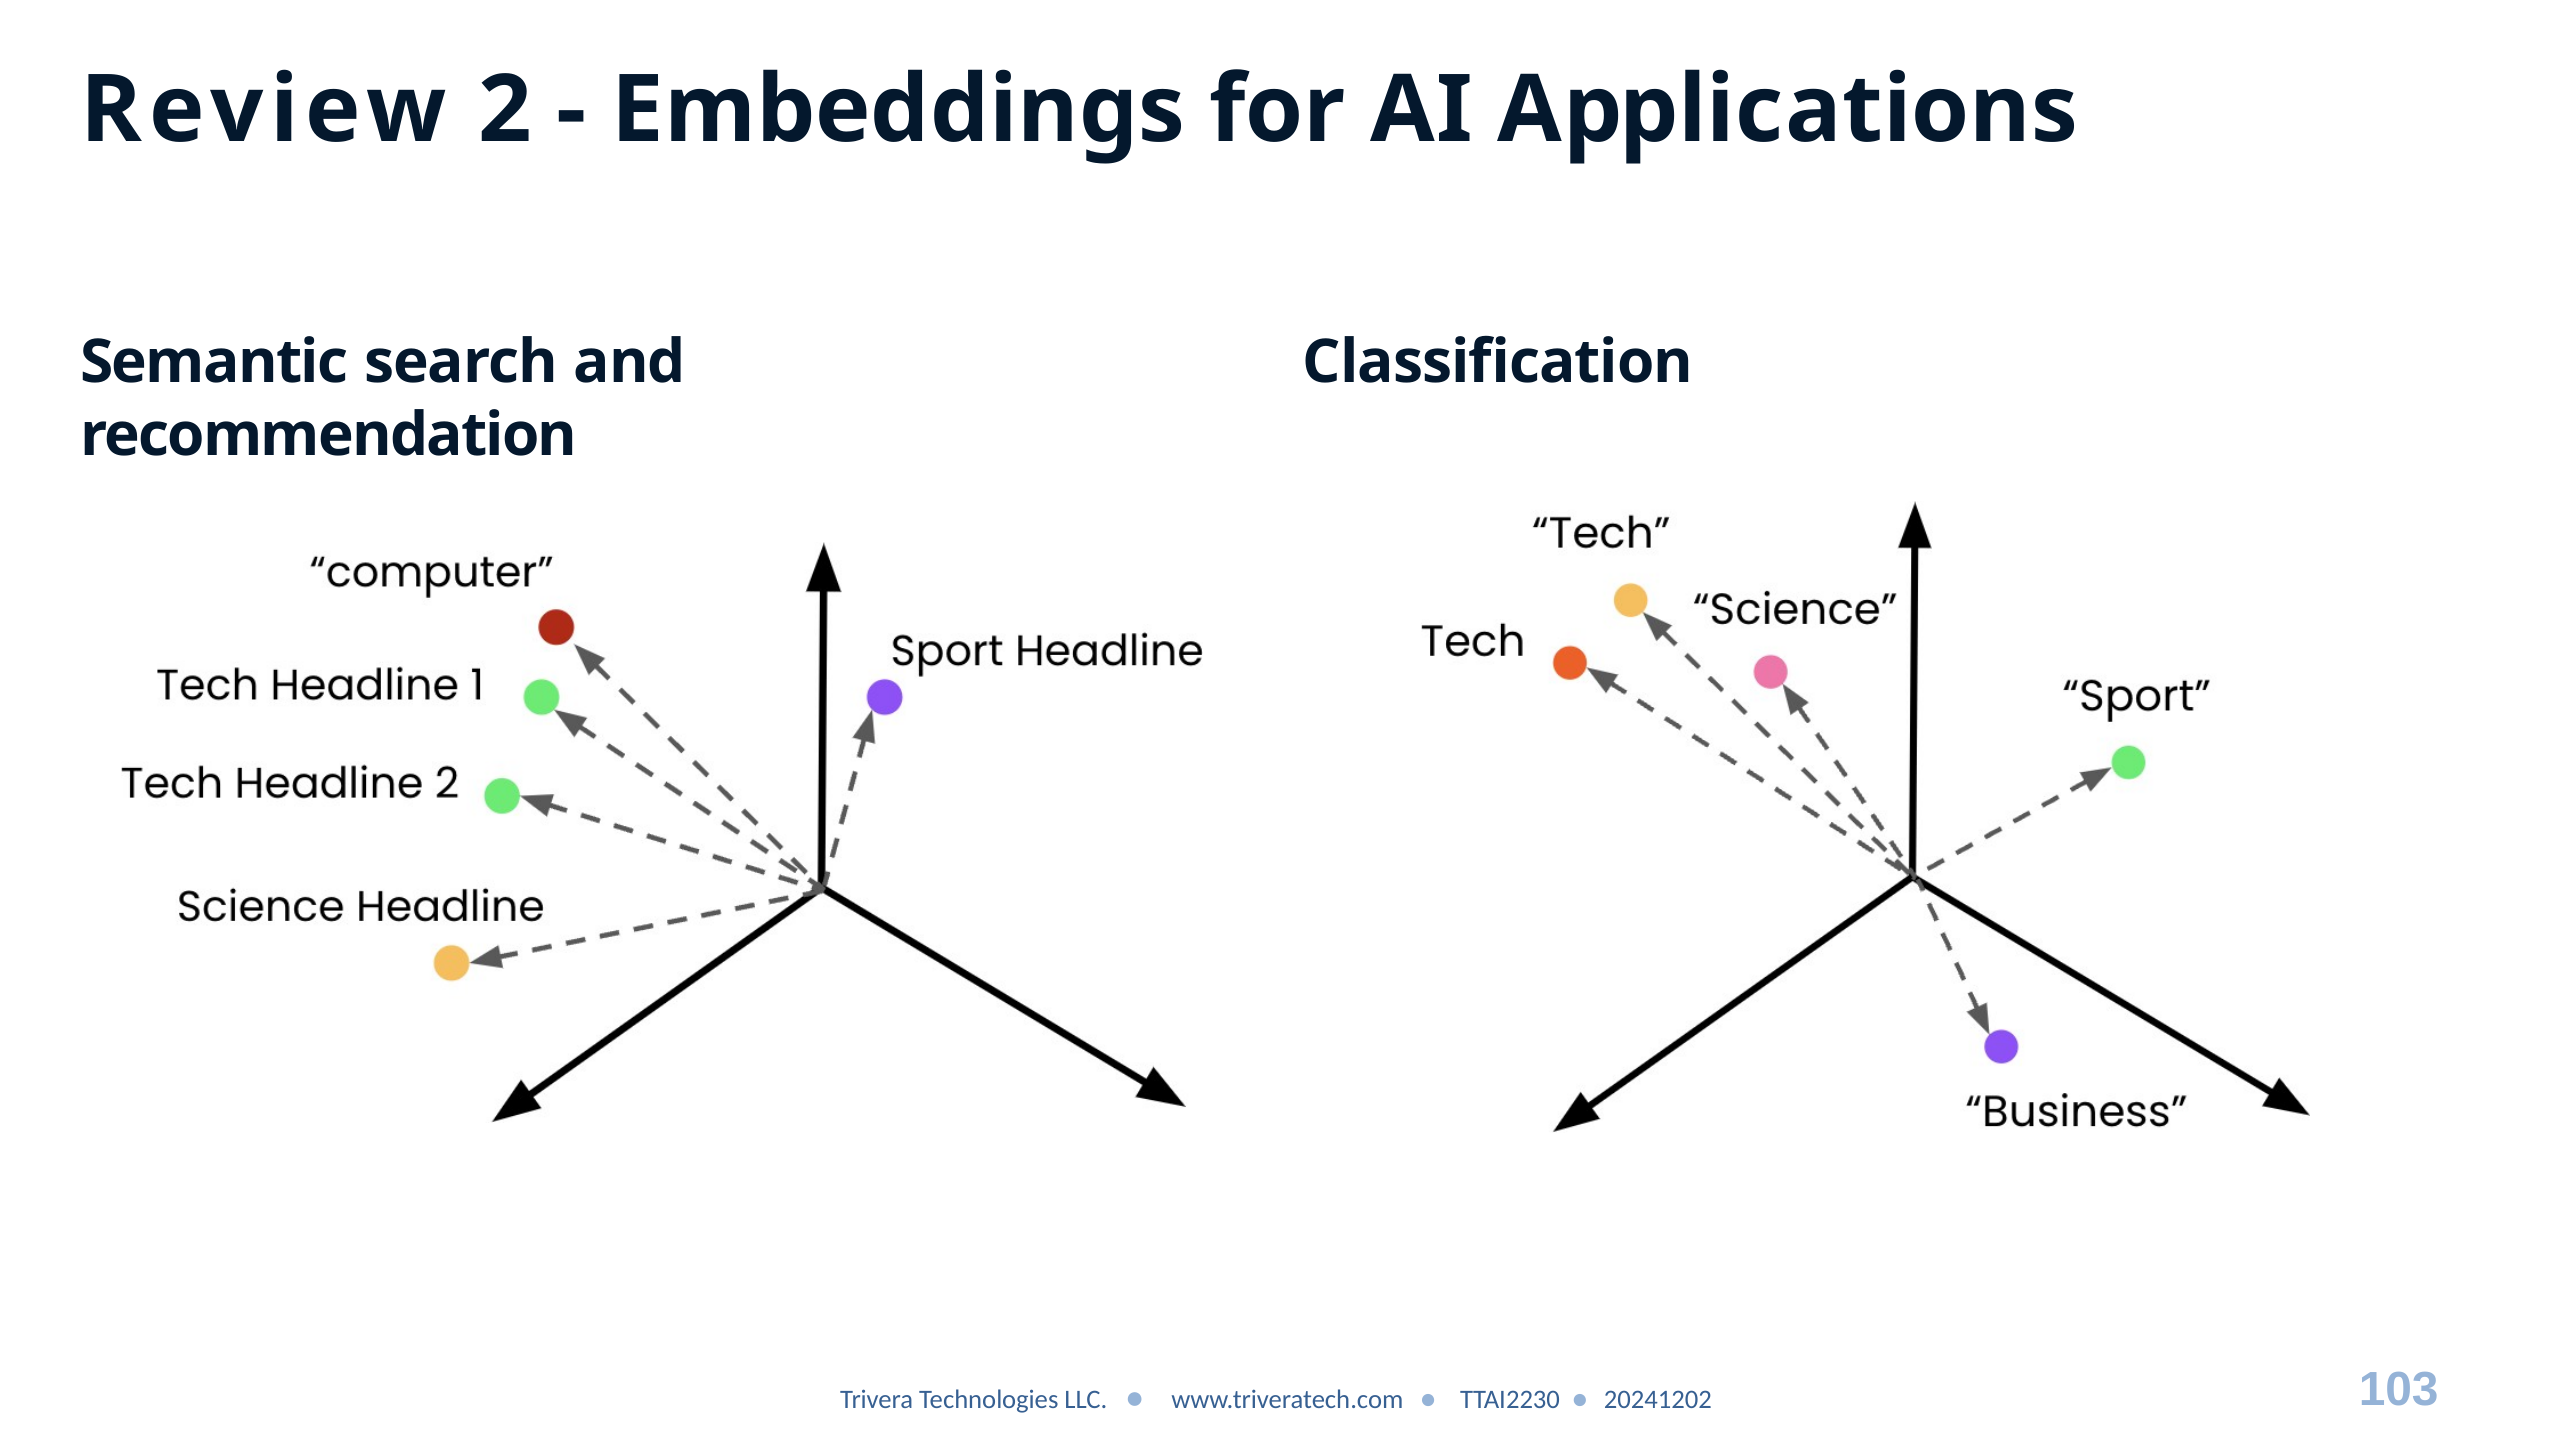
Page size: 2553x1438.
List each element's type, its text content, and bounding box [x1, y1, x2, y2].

text_box Semantic search and recommendation [78, 320, 1196, 468]
picture [1421, 501, 2310, 1134]
text_box Classification [1300, 320, 1695, 395]
title Review 2 - Embeddings for AI Applications [78, 44, 2214, 288]
picture [121, 542, 1203, 1123]
